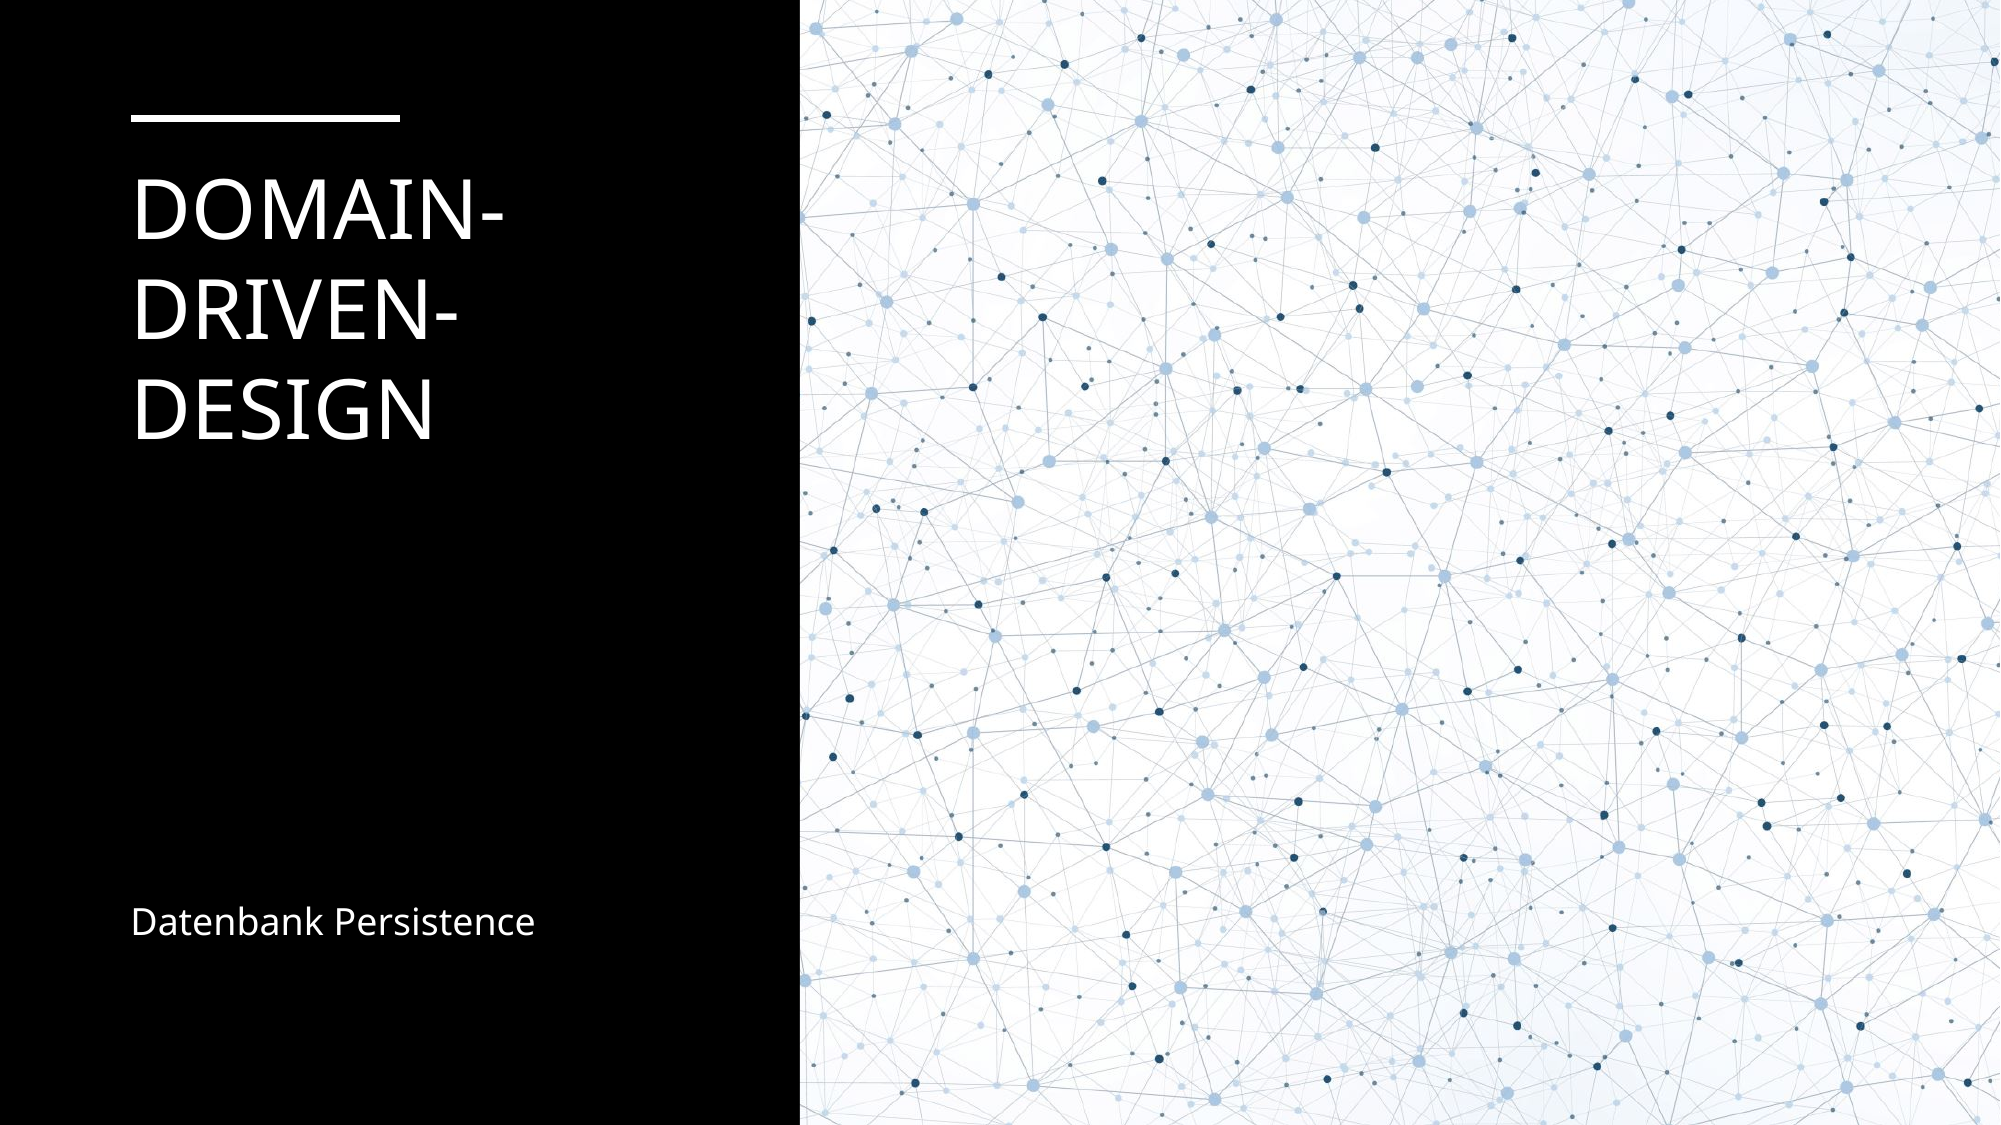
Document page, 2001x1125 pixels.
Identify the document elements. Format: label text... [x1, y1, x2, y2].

subtitle Datenbank Persistence [115, 811, 670, 951]
title Domain-Driven-Design [115, 149, 710, 747]
picture [799, 0, 2000, 1125]
text_box [0, 0, 799, 1125]
